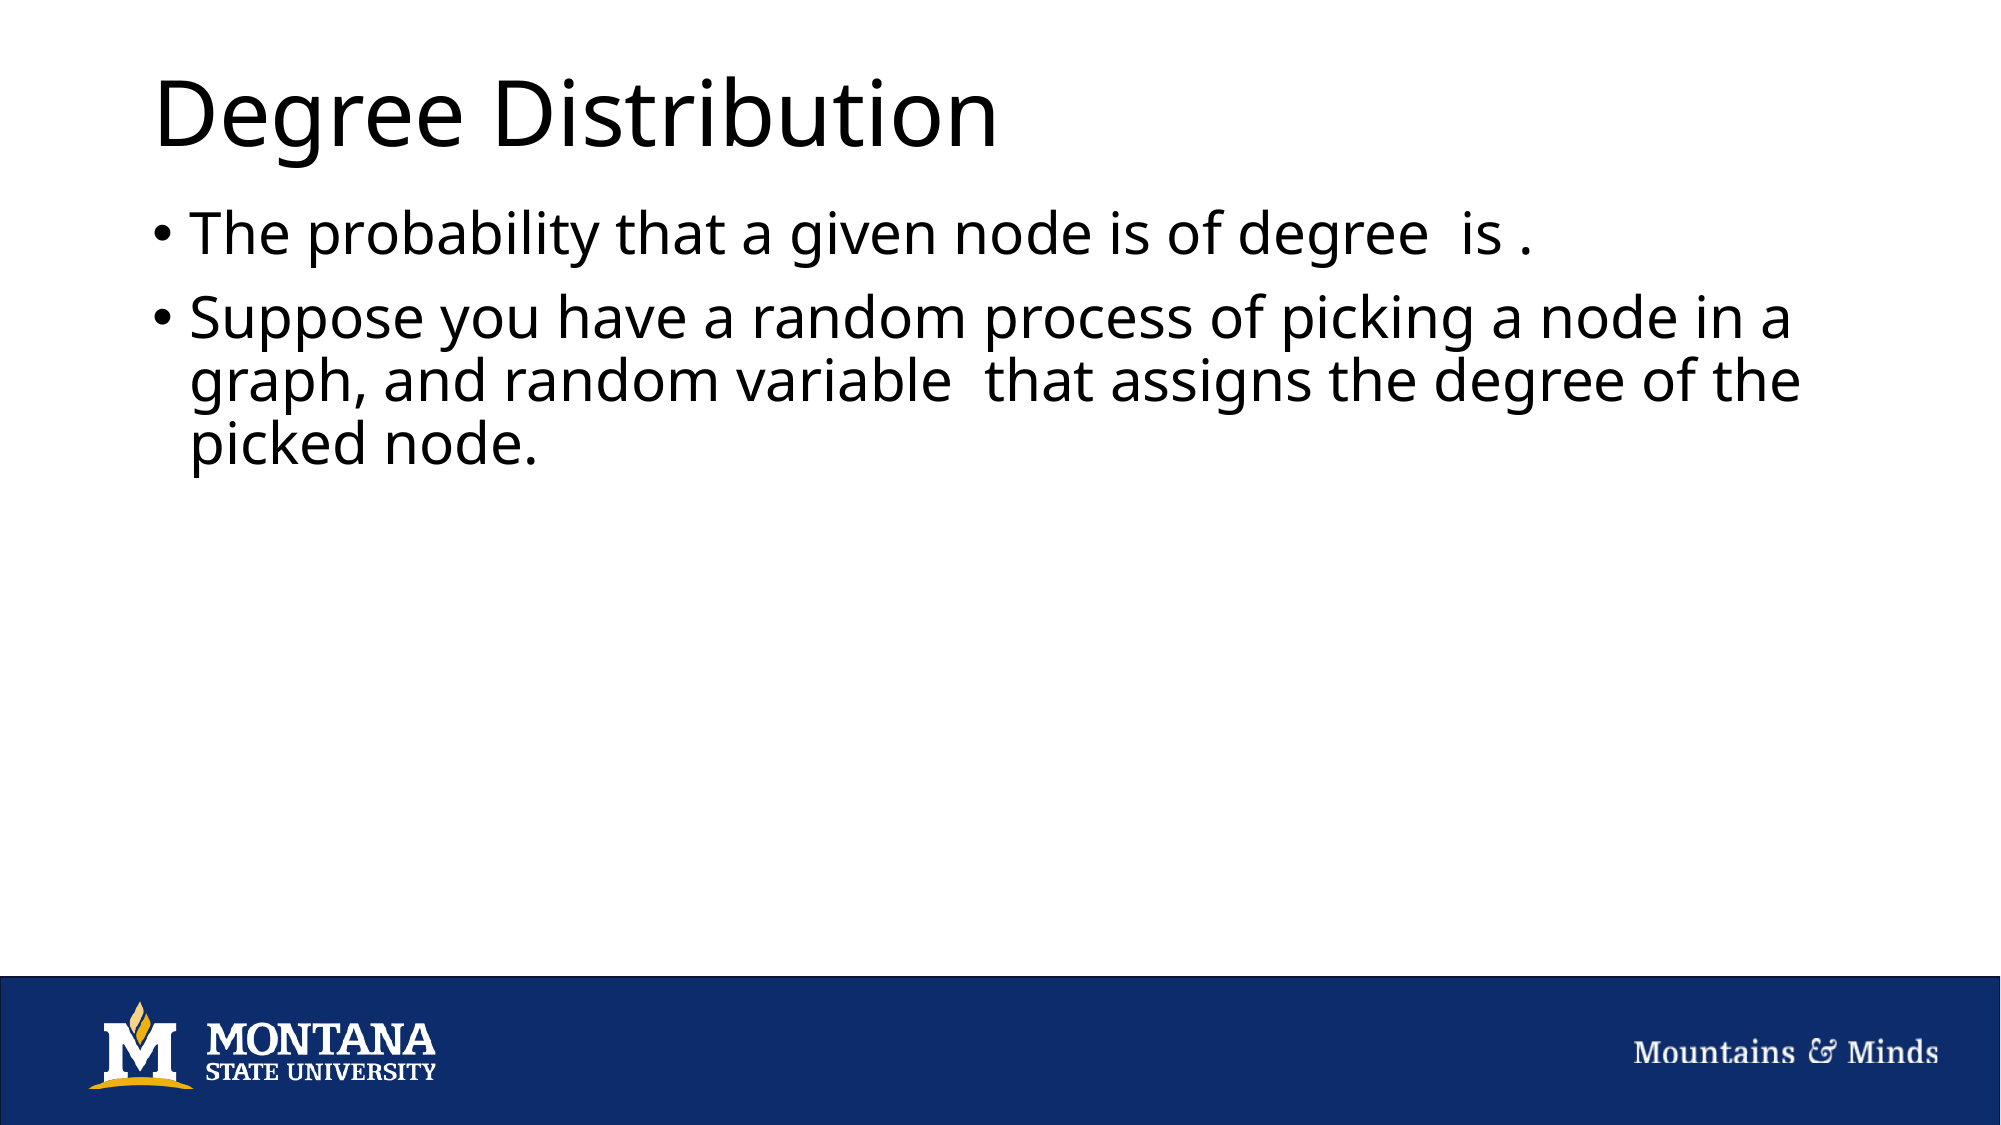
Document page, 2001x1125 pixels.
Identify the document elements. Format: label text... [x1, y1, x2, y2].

title Degree Distribution [137, 59, 1863, 197]
